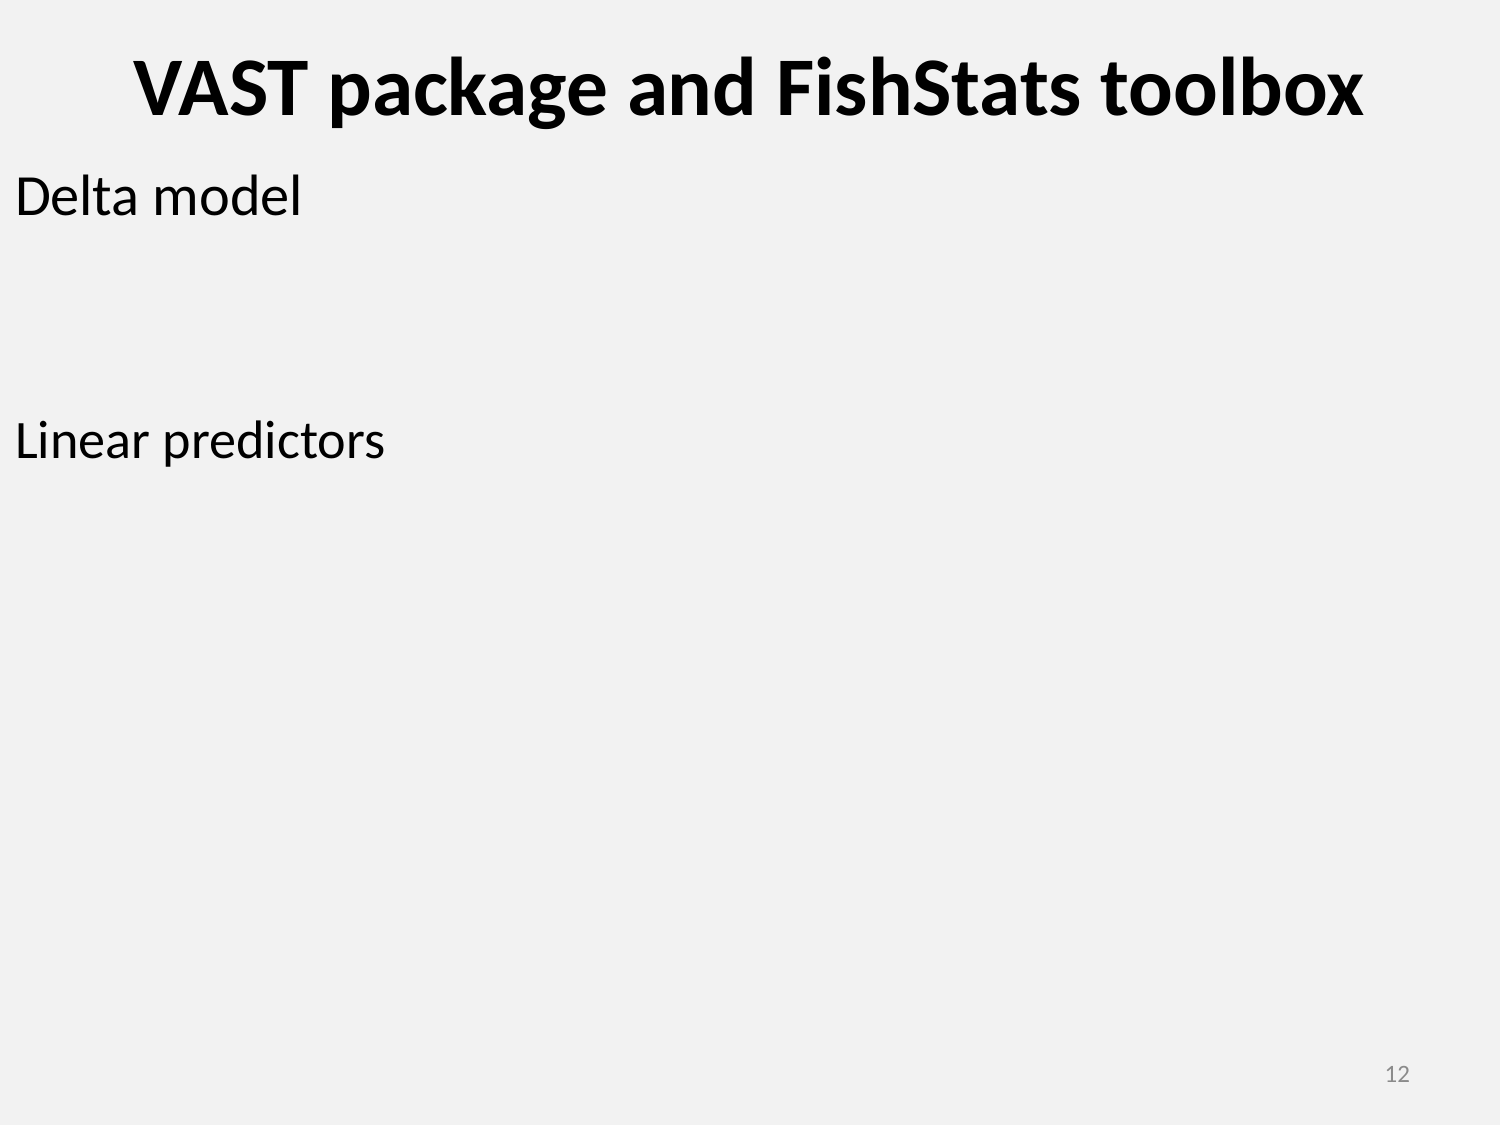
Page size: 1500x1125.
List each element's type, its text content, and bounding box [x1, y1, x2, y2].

text_box VAST package and FishStats toolbox [37, 24, 1463, 140]
slide_number 12 [1074, 1042, 1425, 1103]
